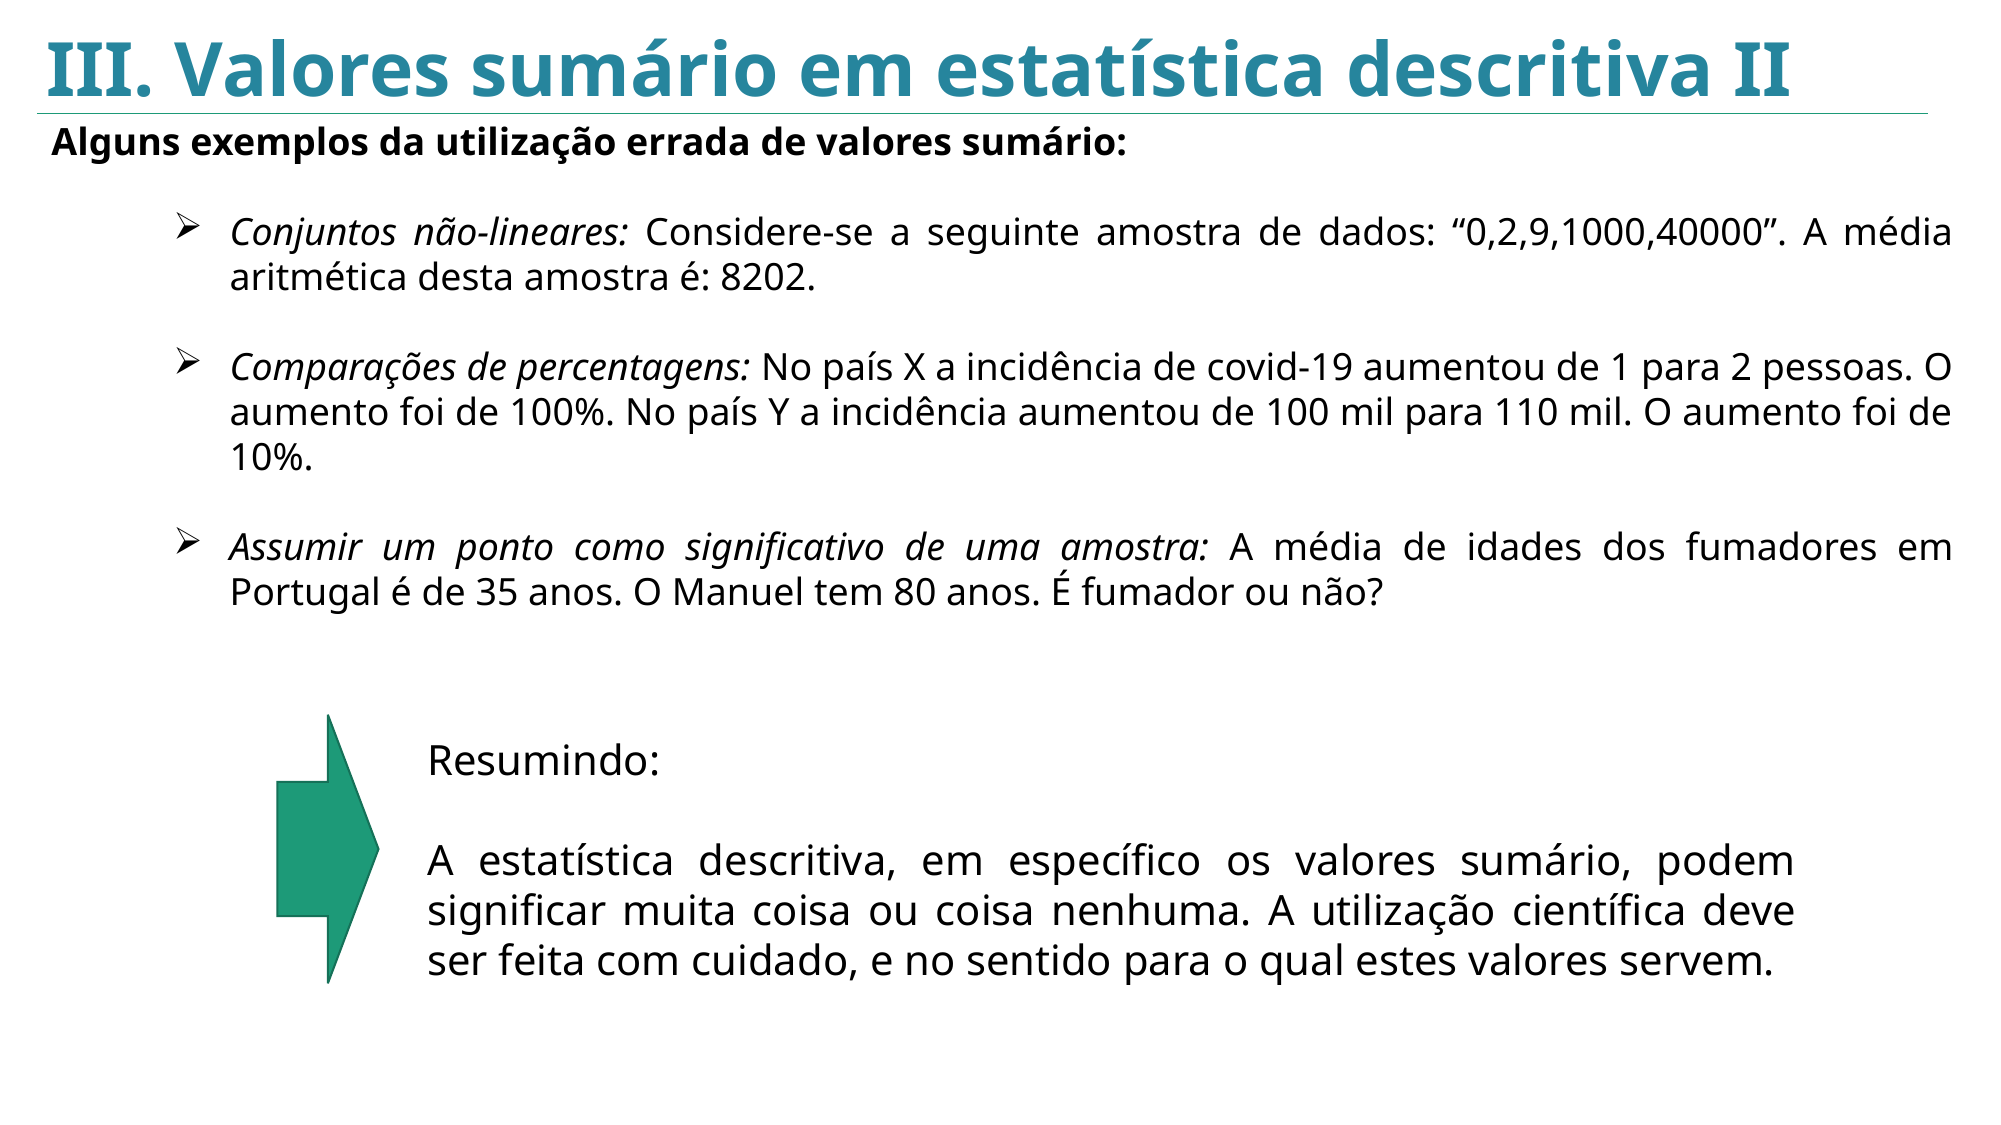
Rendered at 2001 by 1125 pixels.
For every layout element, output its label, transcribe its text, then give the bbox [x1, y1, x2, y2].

text_box [276, 714, 380, 984]
text_box Resumindo: A estatística descritiva, em específico os valores sumário, podem significar muita coisa ou coisa nenhuma. A utilização científica deve ser feita com cuidado, e no sentido para o qual estes valores servem. [412, 726, 1812, 992]
text_box Alguns exemplos da utilização errada de valores sumário: Conjuntos não-lineares: Considere-se a seguinte amostra de dados: “0,2,9,1000,40000”. A média aritmética desta amostra é: 8202. Comparações de percentagens: No país X a incidência de covid-19 aumentou de 1 para 2 pessoas. O aumento foi de 100%. No país Y a incidência aumentou de 100 mil para 110 mil. O aumento foi de 10%. Assumir um ponto como significativo de uma amostra: A média de idades dos fumadores em Portugal é de 35 anos. O Manuel tem 80 anos. É fumador ou não? [36, 110, 1969, 846]
text_box III. Valores sumário em estatística descritiva II [31, 14, 1992, 120]
